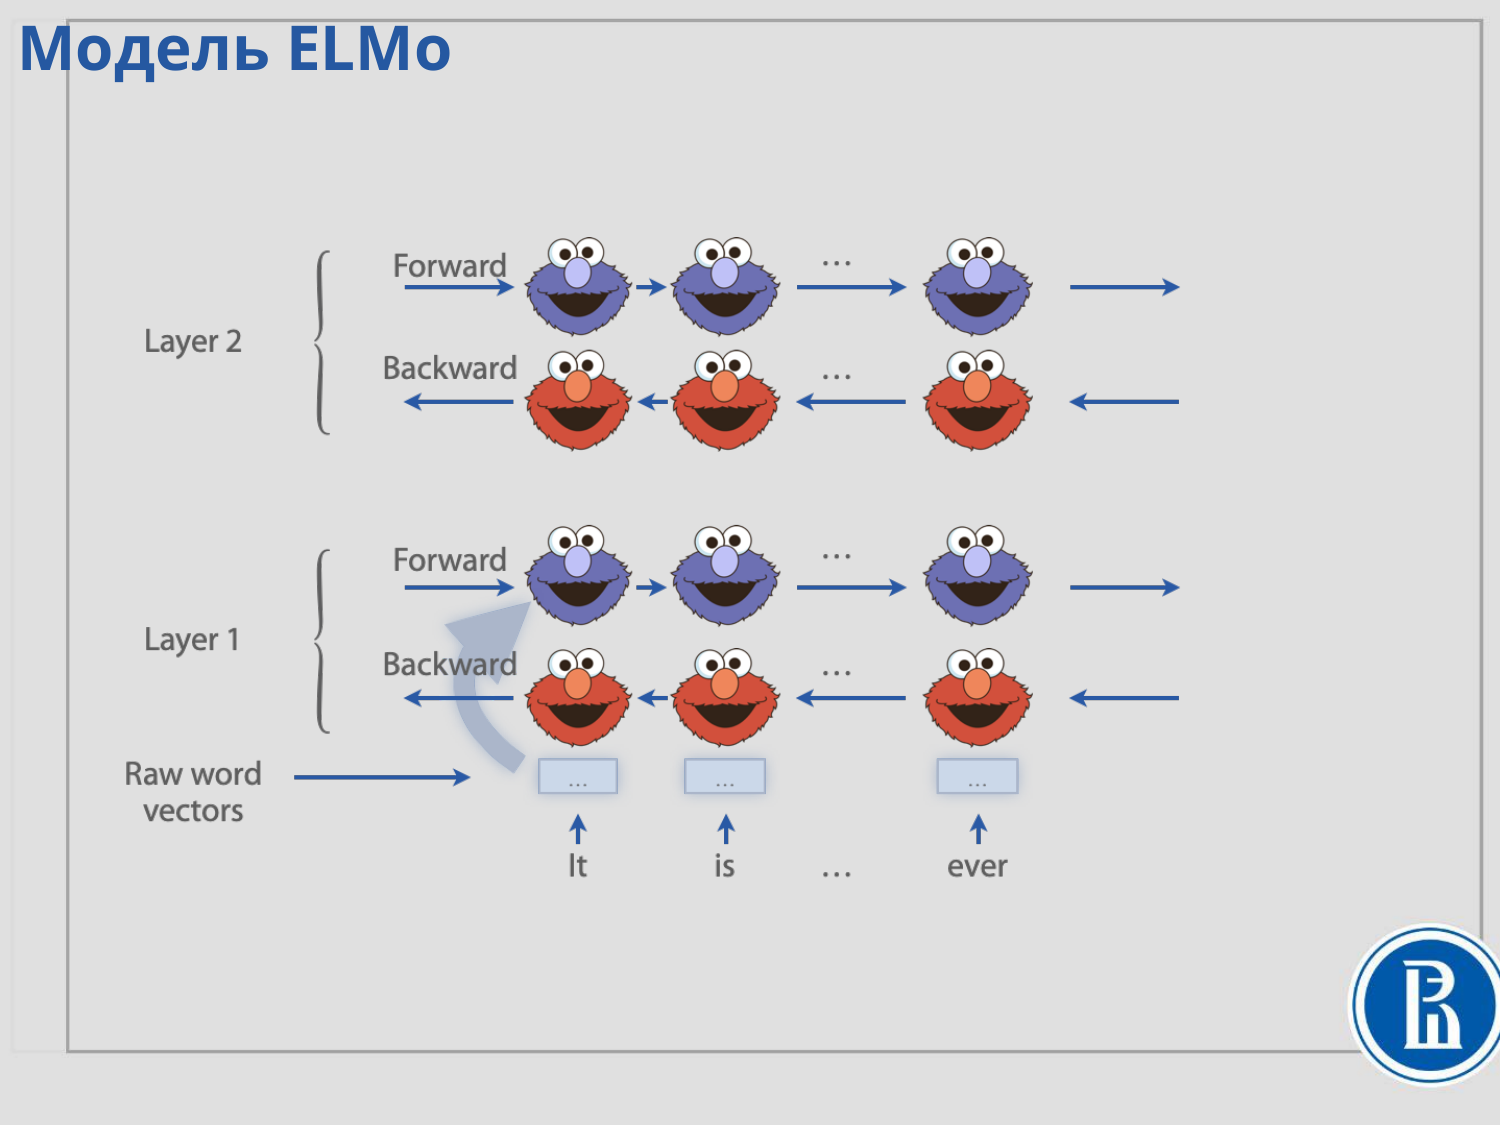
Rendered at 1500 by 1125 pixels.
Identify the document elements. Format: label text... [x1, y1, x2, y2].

text_box Модель ELMo [0, 0, 1497, 91]
picture [0, 0, 1500, 1125]
